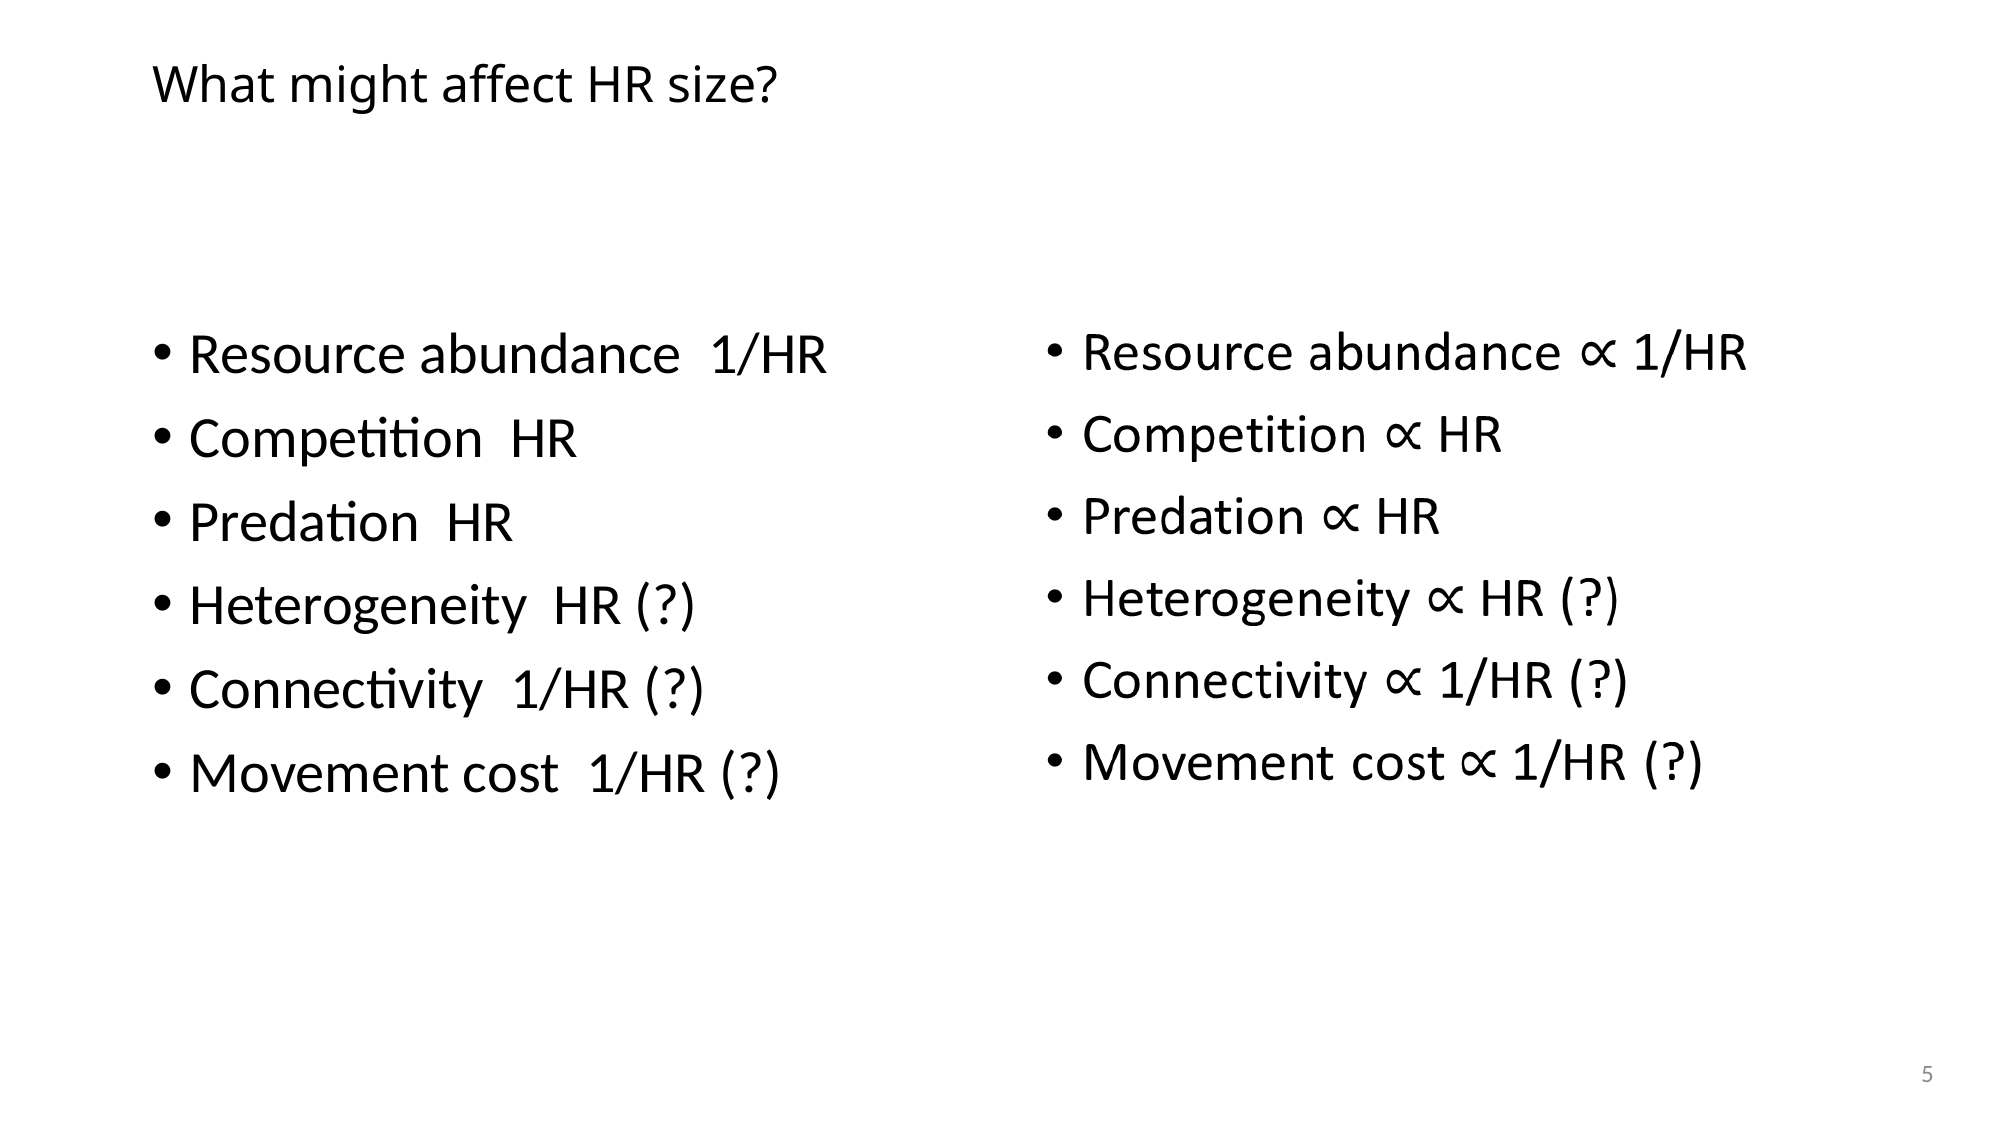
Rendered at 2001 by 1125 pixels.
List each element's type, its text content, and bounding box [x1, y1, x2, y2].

slide_number 5 [1830, 1042, 1949, 1103]
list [1012, 152, 1863, 1003]
title What might affect HR size? [137, 59, 1863, 112]
